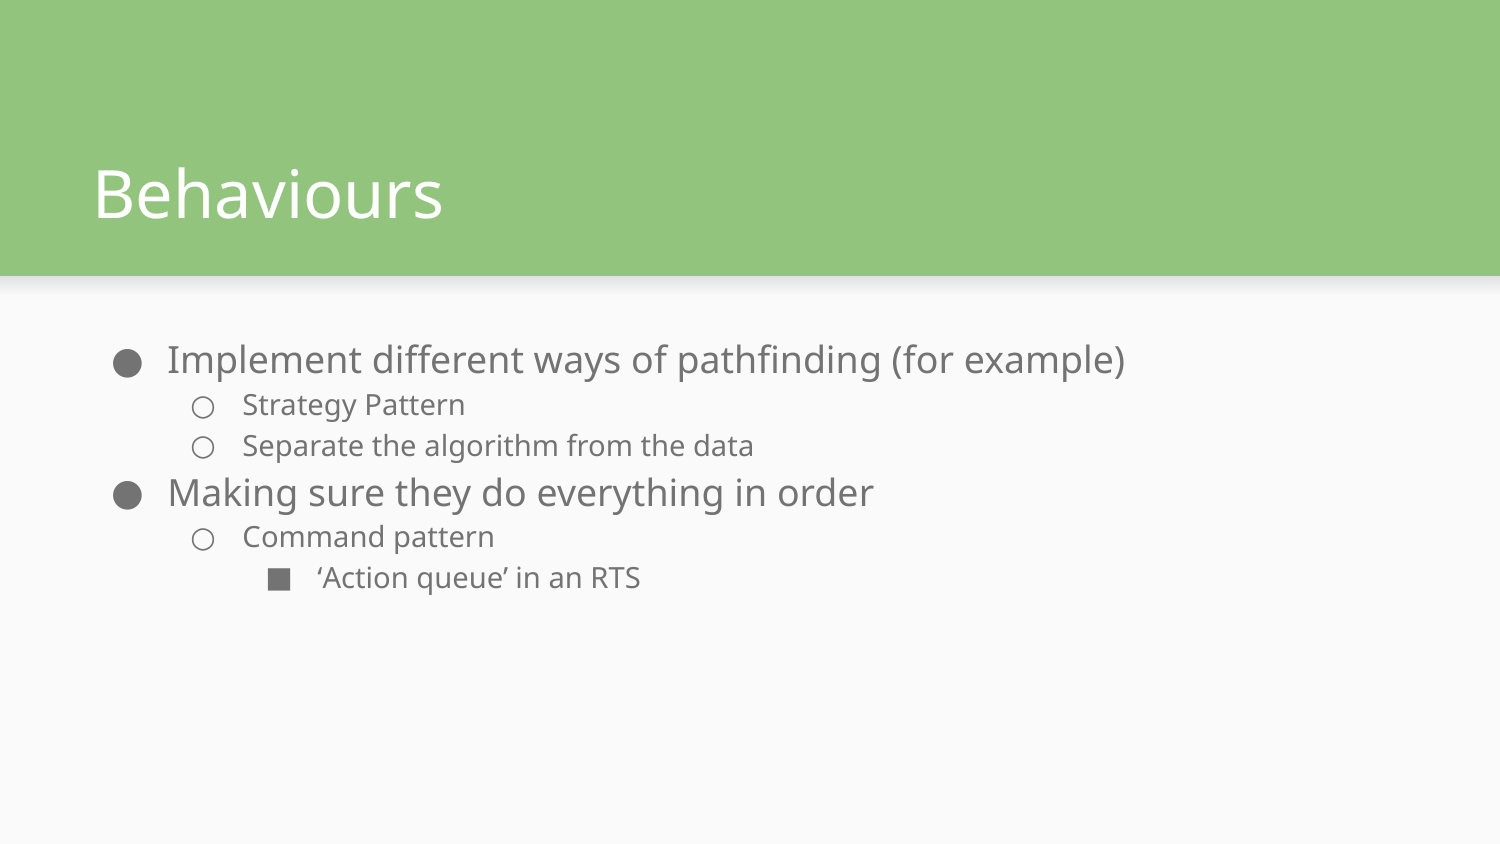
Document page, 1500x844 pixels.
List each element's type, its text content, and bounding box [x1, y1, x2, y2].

title Behaviours [77, 121, 1427, 248]
list Implement different ways of pathfinding (for example) Strategy Pattern Separate the algorithm from the data Making sure they do everything in order Command pattern ‘Action queue’ in an RTS [77, 314, 1427, 760]
